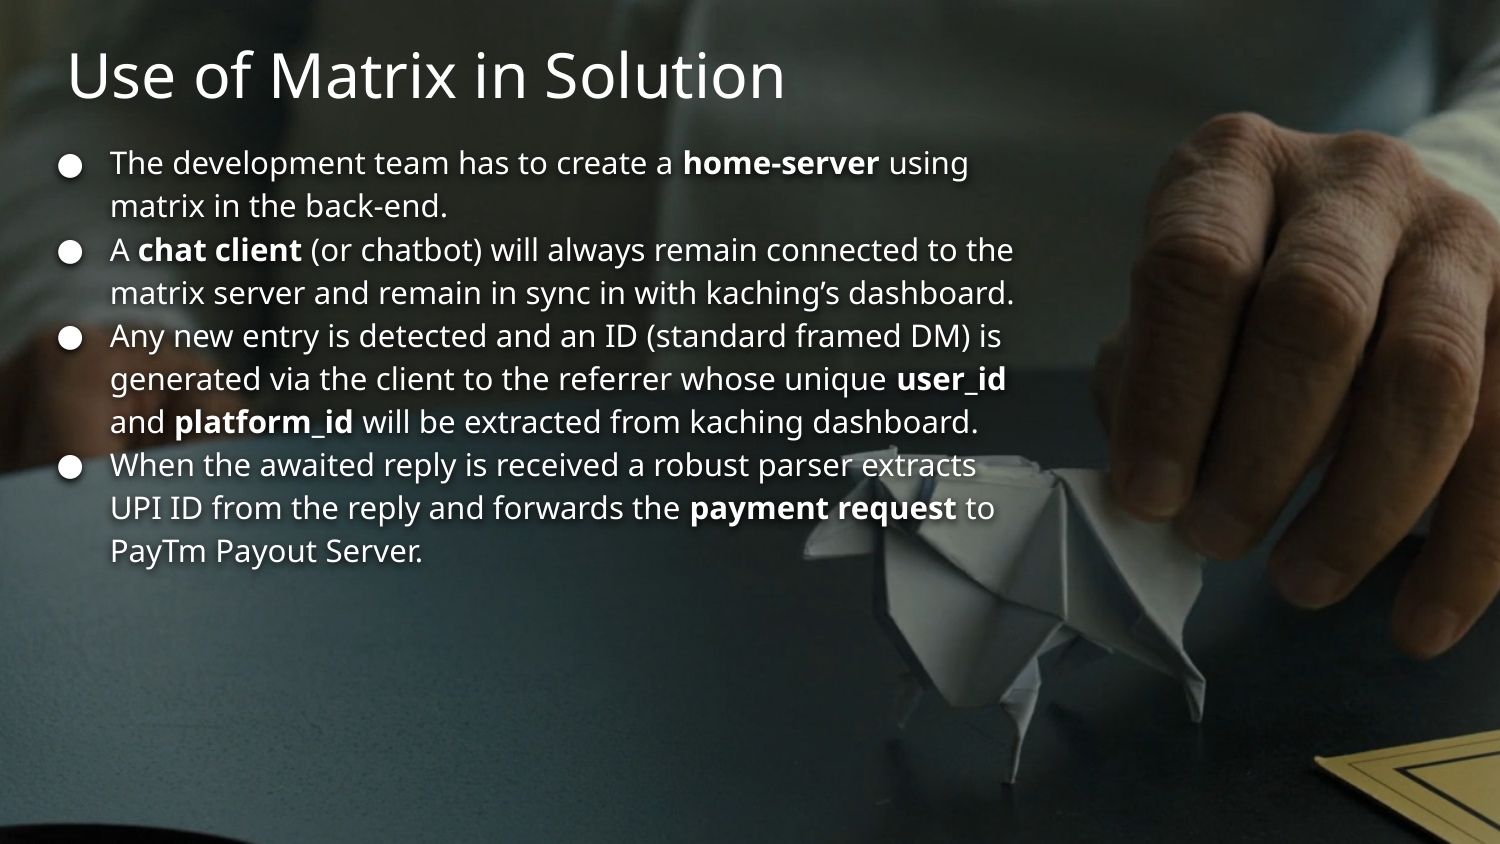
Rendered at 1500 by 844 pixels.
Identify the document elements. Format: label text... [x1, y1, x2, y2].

picture [0, 0, 1500, 844]
list The development team has to create a home-server using matrix in the back-end. A chat client (or chatbot) will always remain connected to the matrix server and remain in sync in with kaching’s dashboard. Any new entry is detected and an ID (standard framed DM) is generated via the client to the referrer whose unique user_id and platform_id will be extracted from kaching dashboard. When the awaited reply is received a robust parser extracts UPI ID from the reply and forwards the payment request to PayTm Payout Server. [19, 123, 1036, 815]
title Use of Matrix in Solution [51, 20, 1449, 124]
